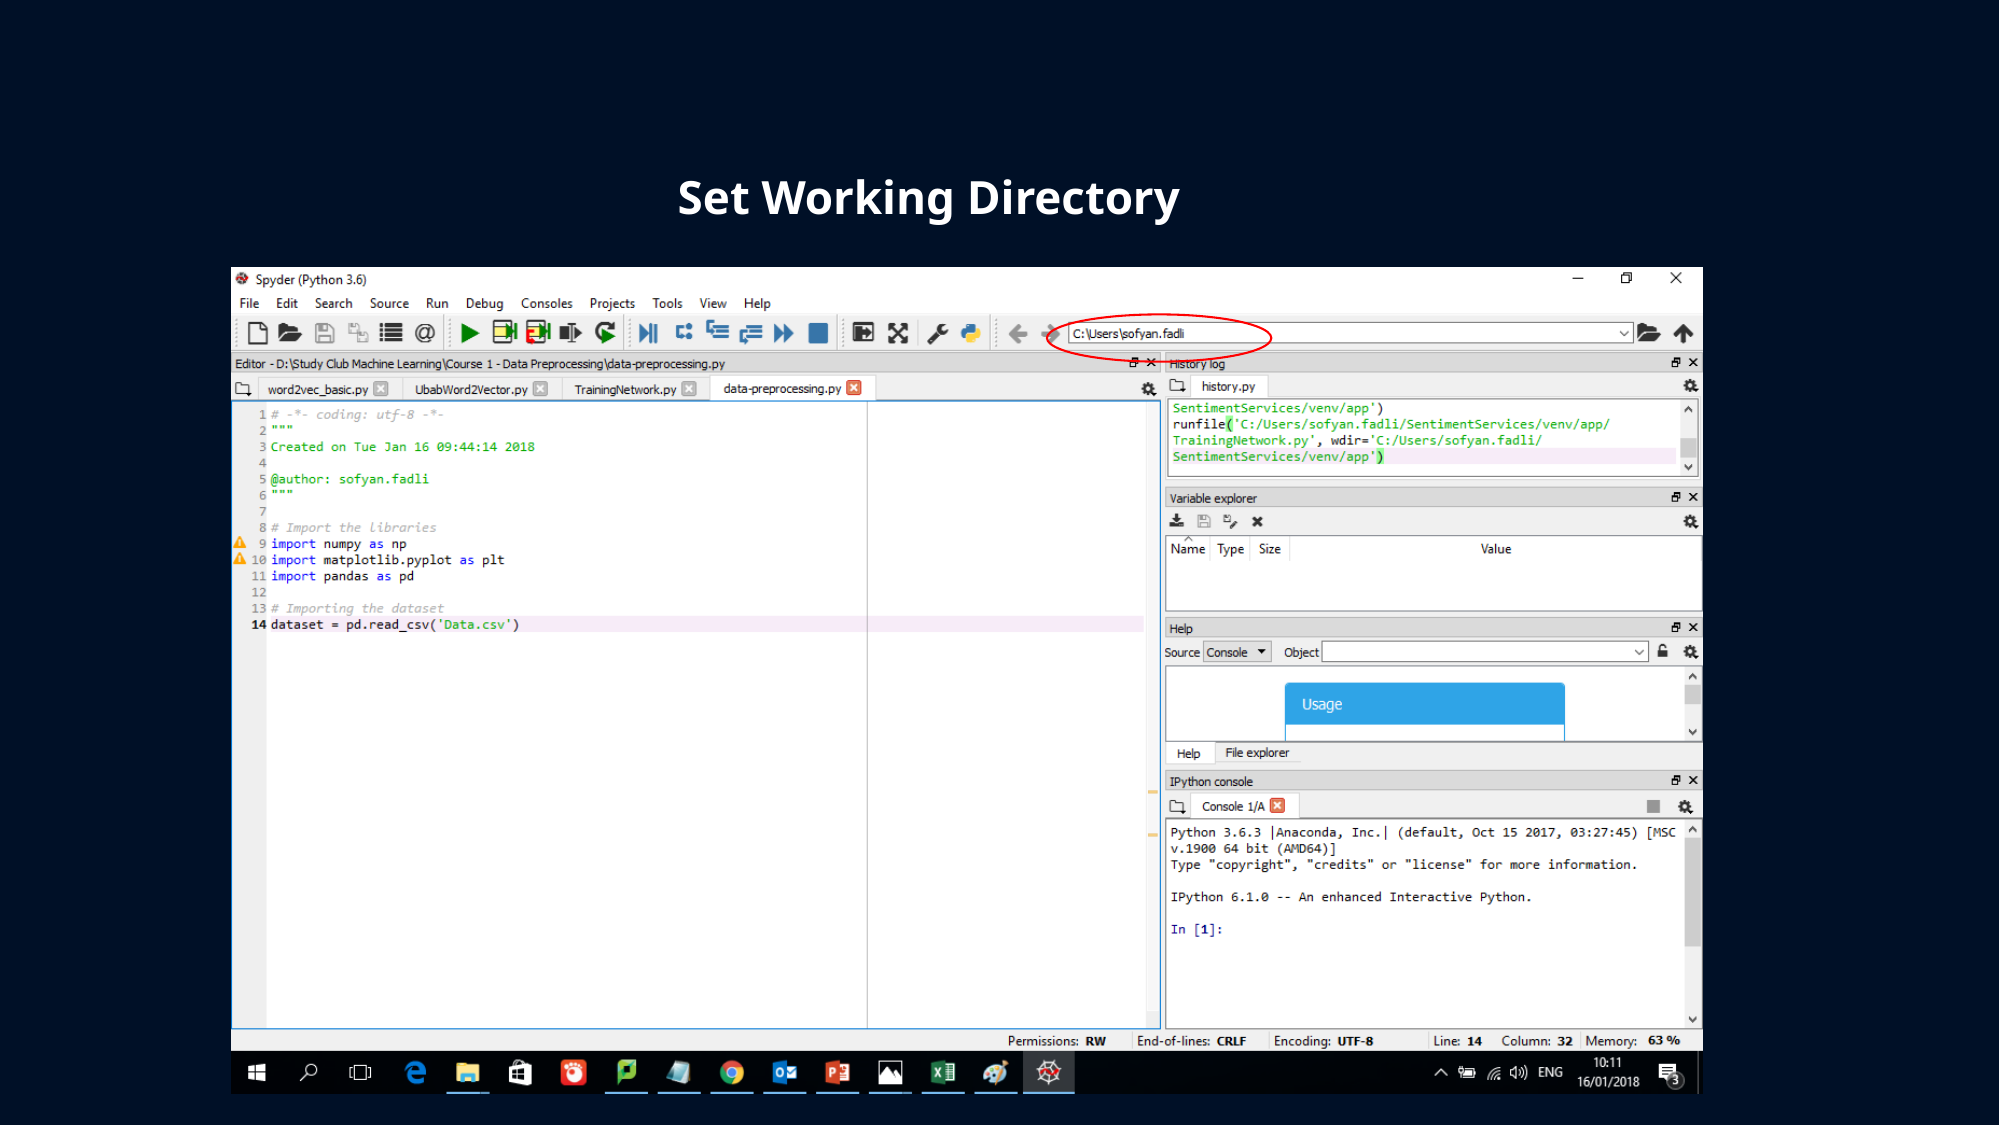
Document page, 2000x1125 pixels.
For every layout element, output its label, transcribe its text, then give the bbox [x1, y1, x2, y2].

text_box Set Working Directory [586, 160, 1272, 231]
picture [231, 267, 1703, 1094]
